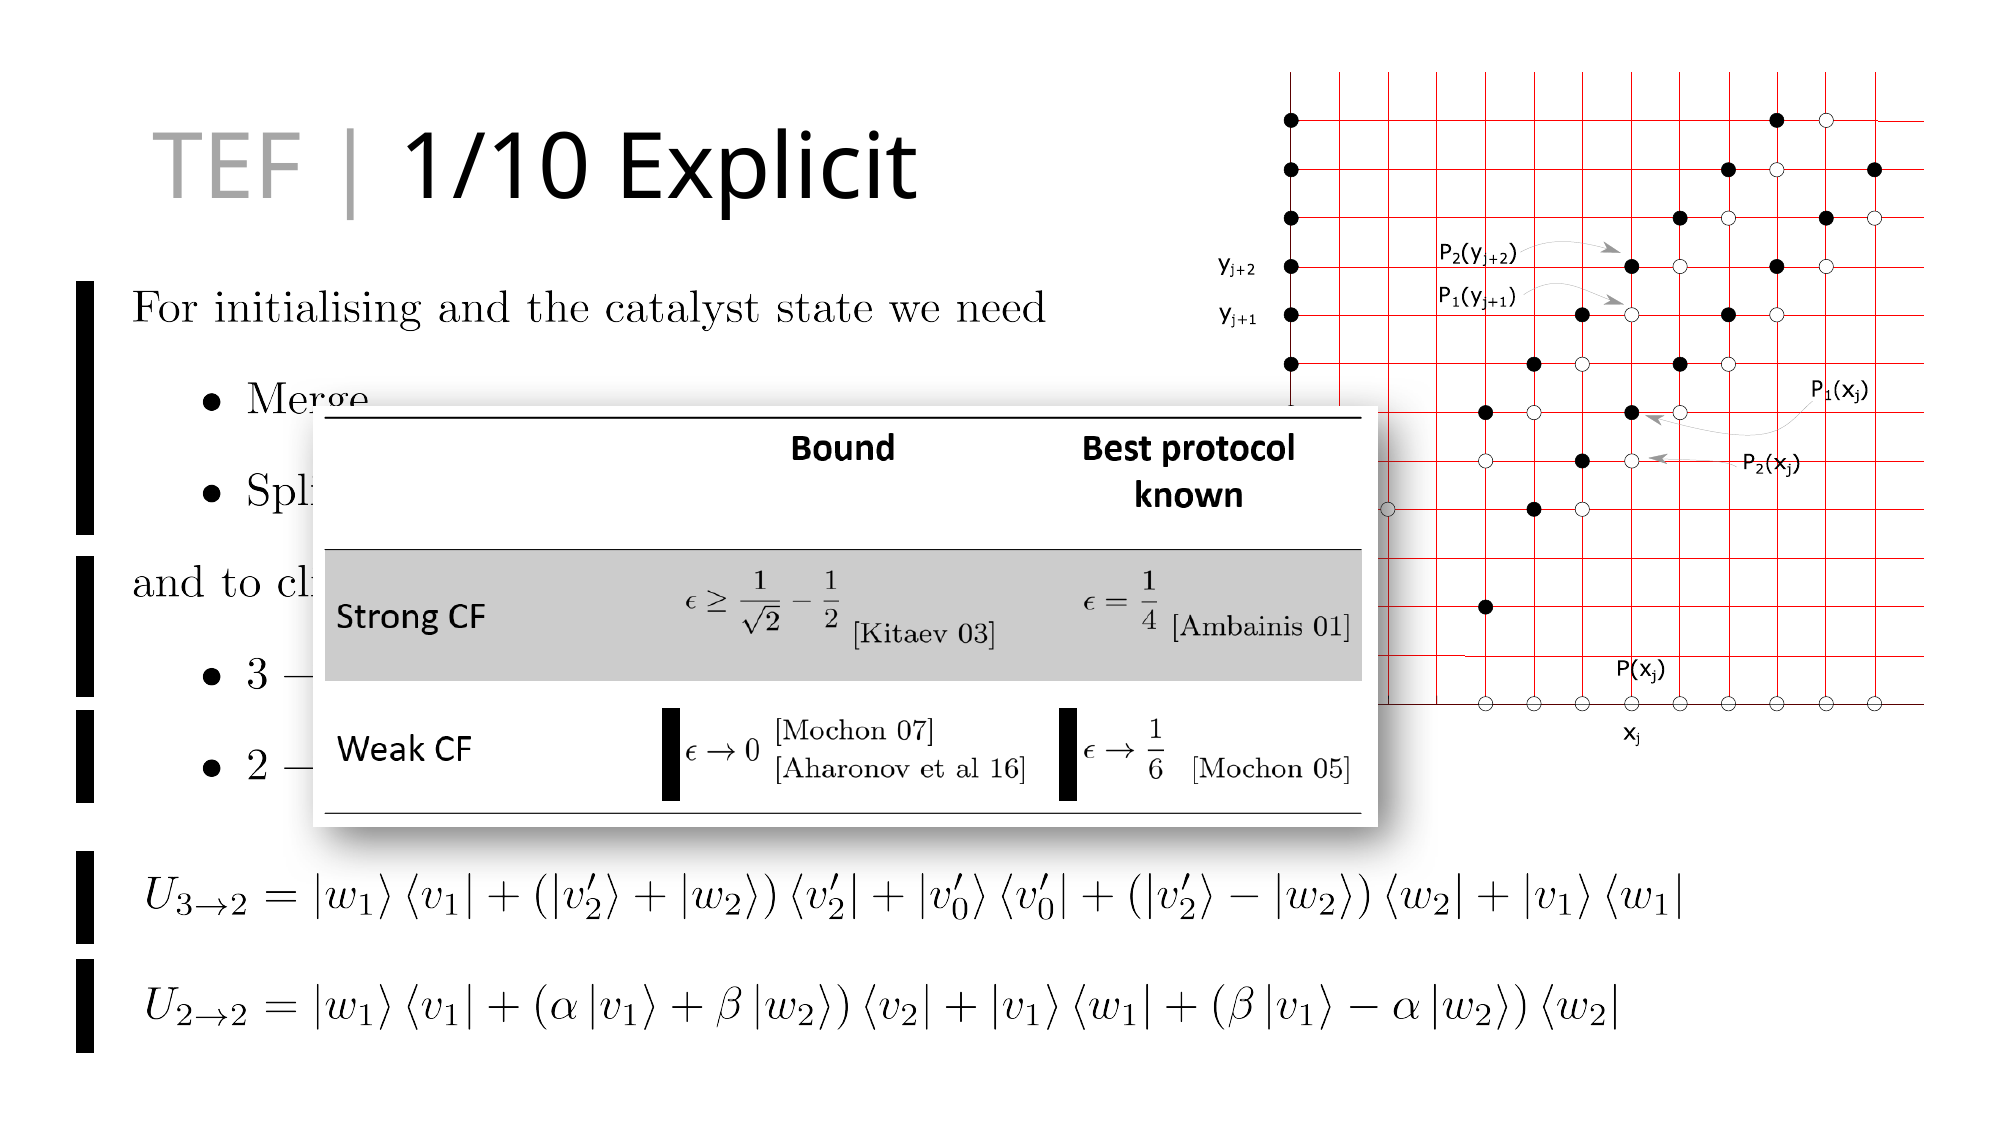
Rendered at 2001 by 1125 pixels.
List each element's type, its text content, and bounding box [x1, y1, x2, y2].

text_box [1218, 72, 1924, 747]
text_box [76, 710, 94, 803]
text_box [76, 281, 94, 535]
text_box [76, 556, 94, 697]
text_box [76, 959, 94, 1053]
picture [133, 290, 1378, 827]
picture [147, 873, 1680, 1030]
title TEF | 1/10 Explicit [137, 59, 1863, 278]
text_box [76, 851, 94, 944]
